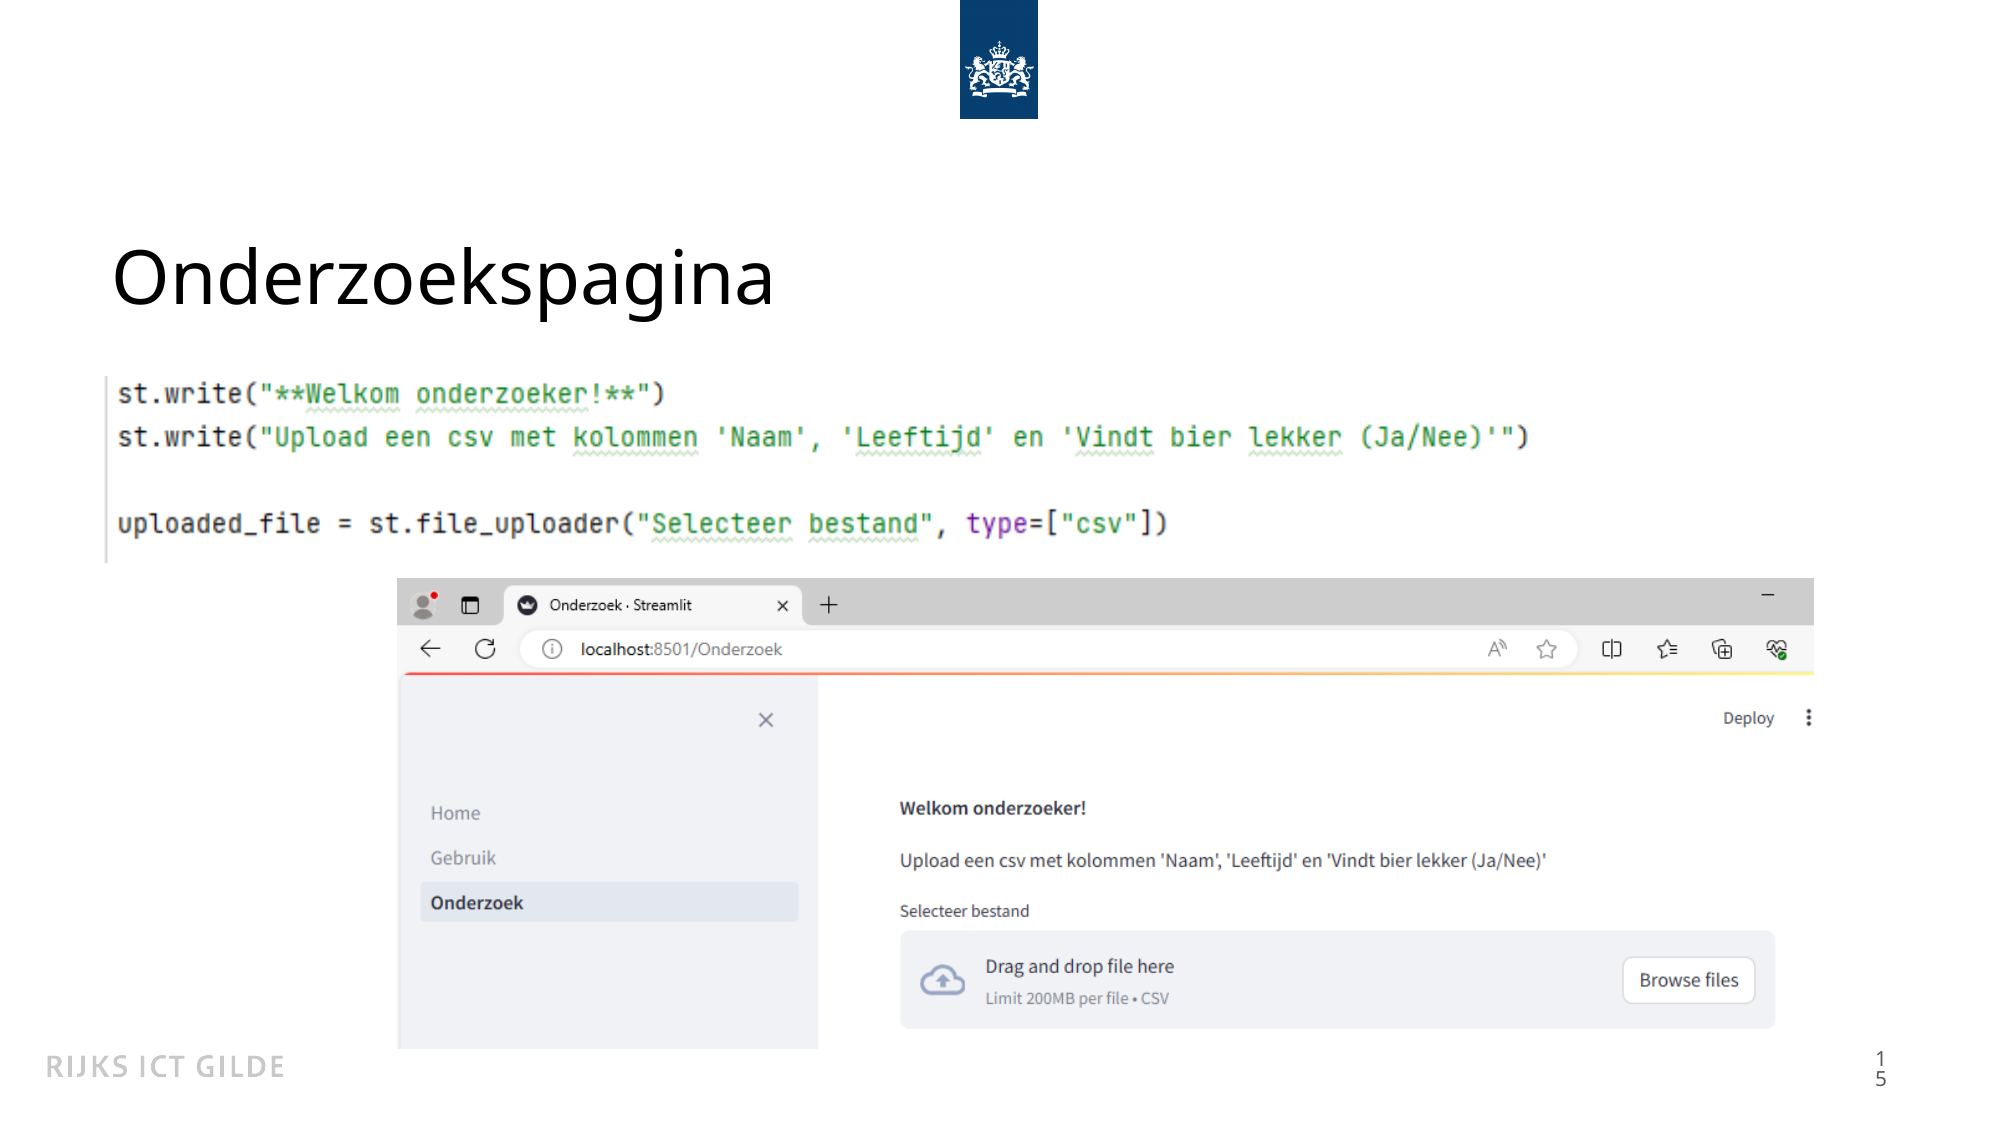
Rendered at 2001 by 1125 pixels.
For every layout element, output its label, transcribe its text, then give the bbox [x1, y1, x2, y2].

picture [42, 578, 1814, 1082]
slide_number 15 [1874, 1047, 1897, 1074]
picture [960, 0, 1038, 119]
title Onderzoekspagina [103, 172, 1897, 329]
picture [103, 375, 1572, 563]
